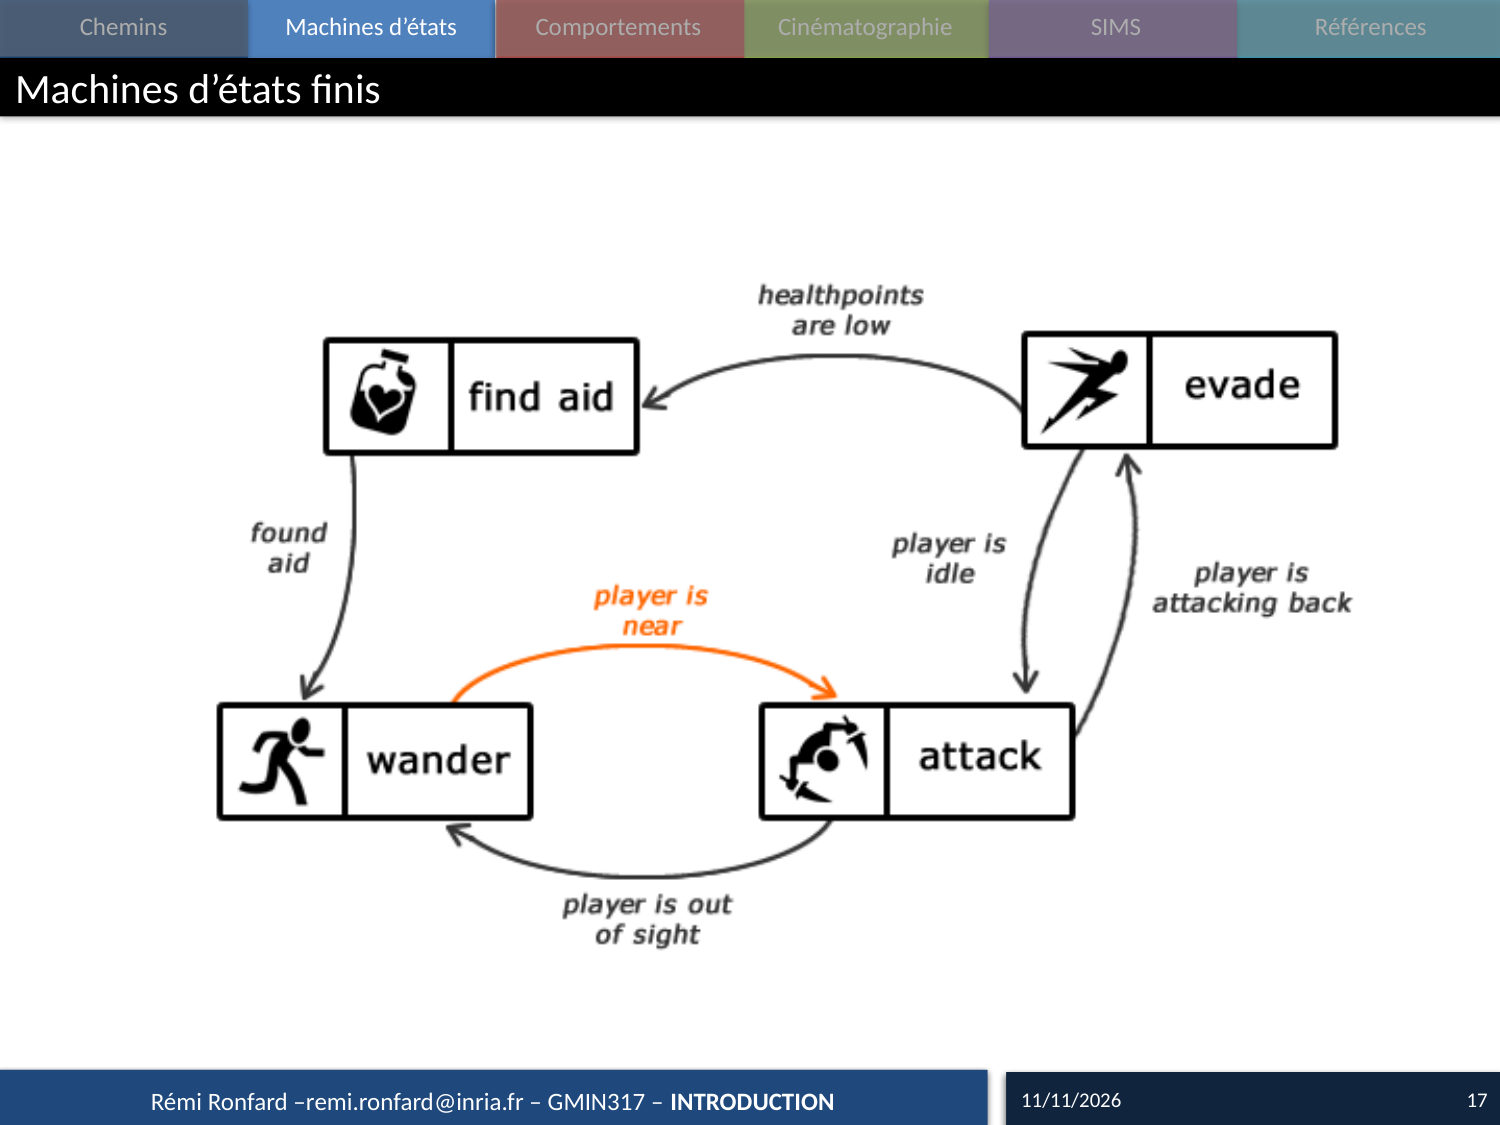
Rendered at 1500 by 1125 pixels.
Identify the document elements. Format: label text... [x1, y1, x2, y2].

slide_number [1006, 1070, 1153, 1125]
footer Rémi Ronfard –remi.ronfard@inria.fr – GMIN317 – INTRODUCTION [0, 1072, 988, 1125]
title Machines d’états finis [0, 58, 1500, 117]
slide_number 17 [1153, 1071, 1500, 1125]
picture [185, 250, 1395, 981]
